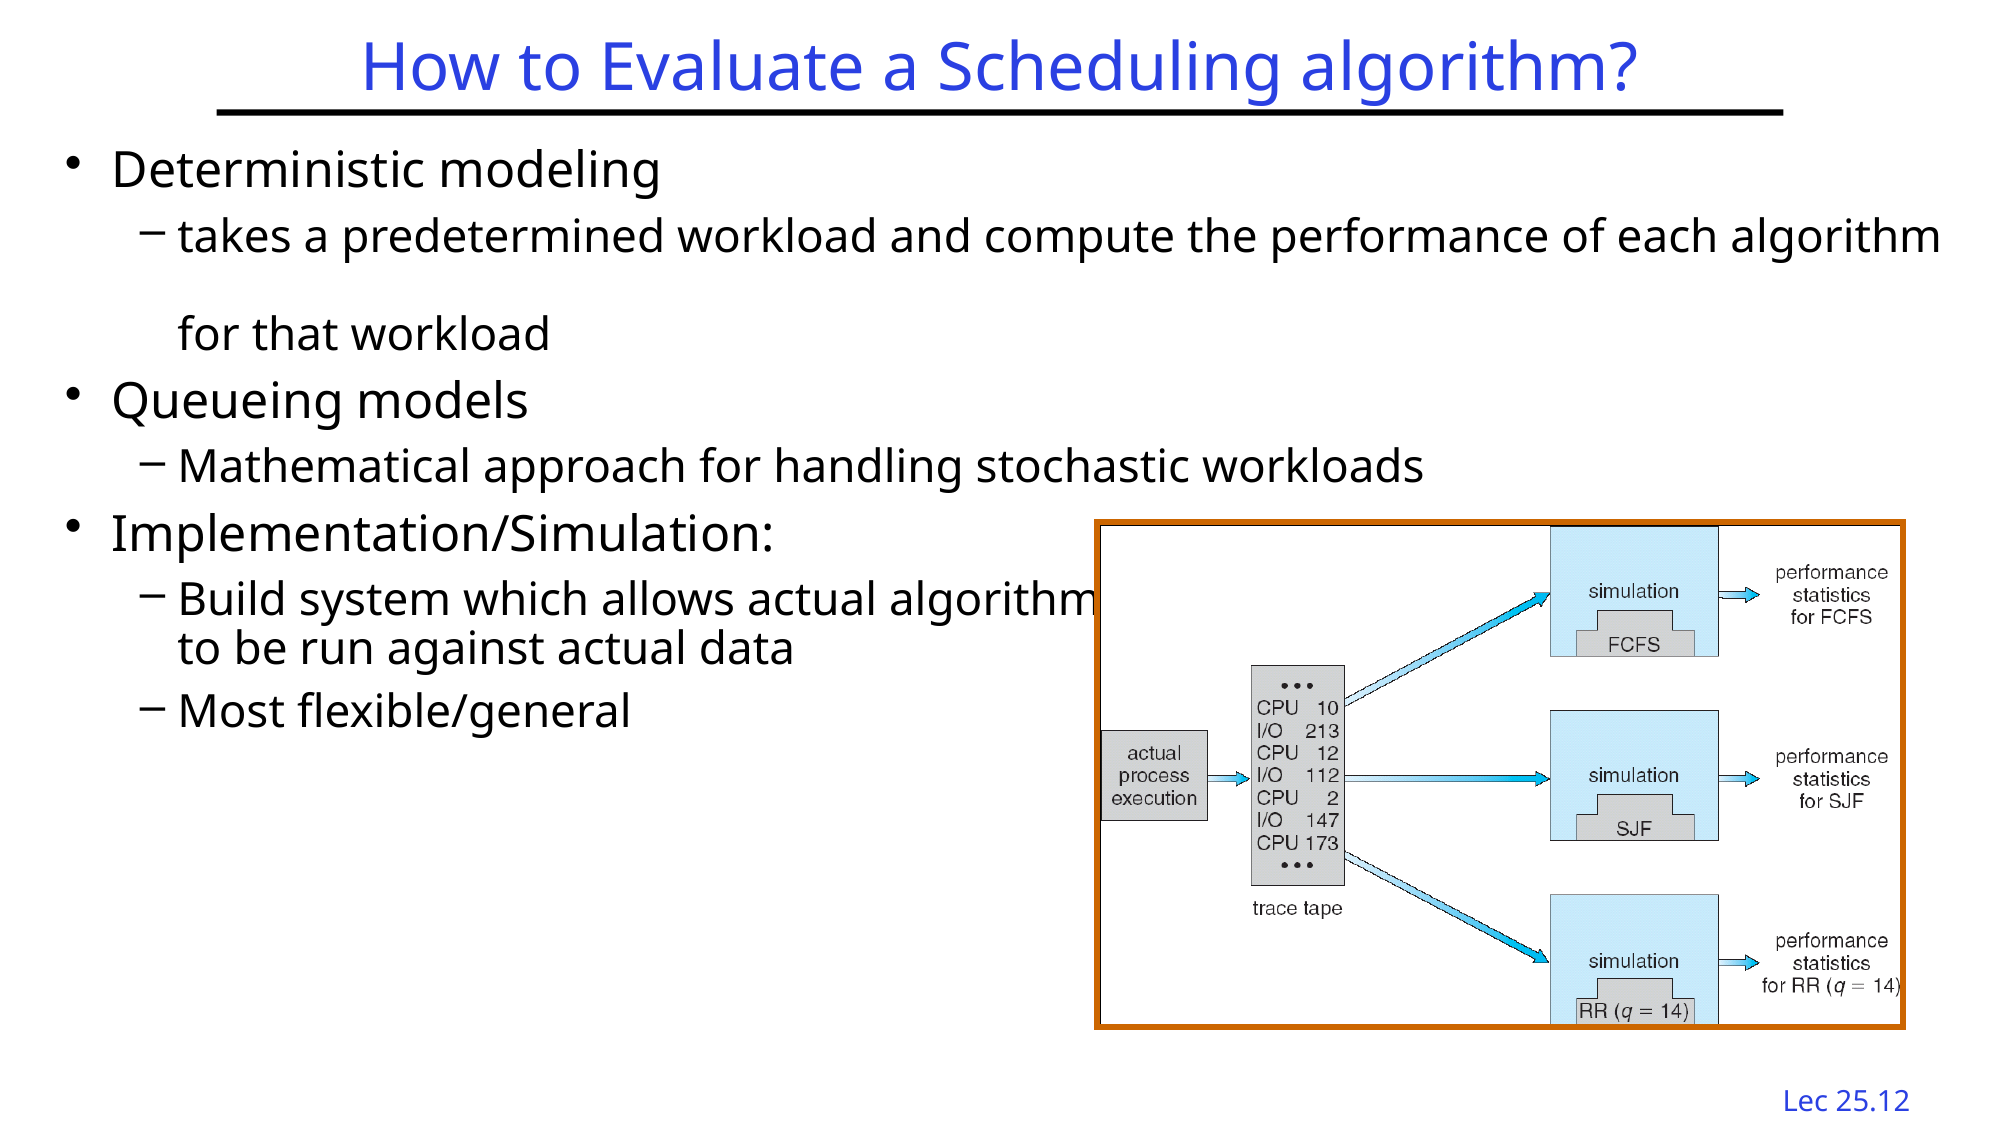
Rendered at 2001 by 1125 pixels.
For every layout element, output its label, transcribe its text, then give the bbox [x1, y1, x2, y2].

title How to Evaluate a Scheduling algorithm? [216, 24, 1784, 113]
list Deterministic modeling takes a predetermined workload and compute the performance of each algorithm for that workload Queueing models Mathematical approach for handling stochastic workloads Implementation/Simulation: Build system which allows actual algorithms to be run against actual data Most flexible/general [50, 137, 1963, 975]
picture [1099, 524, 1901, 1024]
